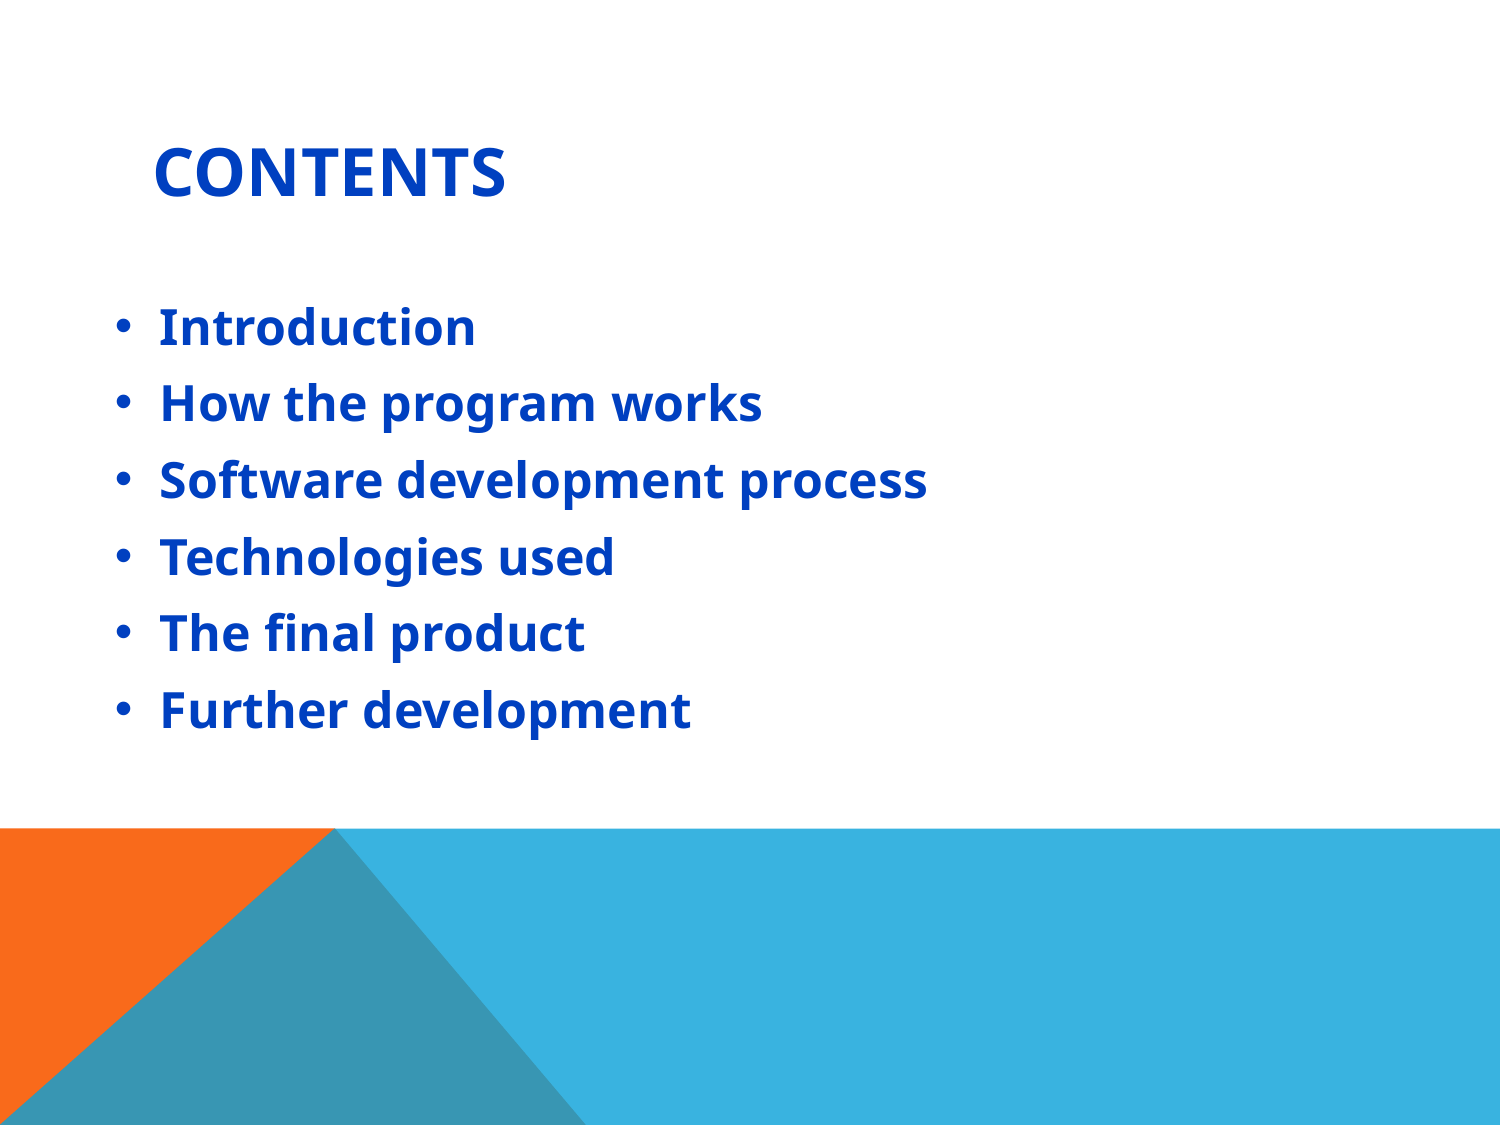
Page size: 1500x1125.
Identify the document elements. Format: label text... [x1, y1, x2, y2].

title Contents [137, 125, 1372, 215]
list Introduction How the program works Software development process Technologies used The final product Further development [99, 287, 1334, 807]
